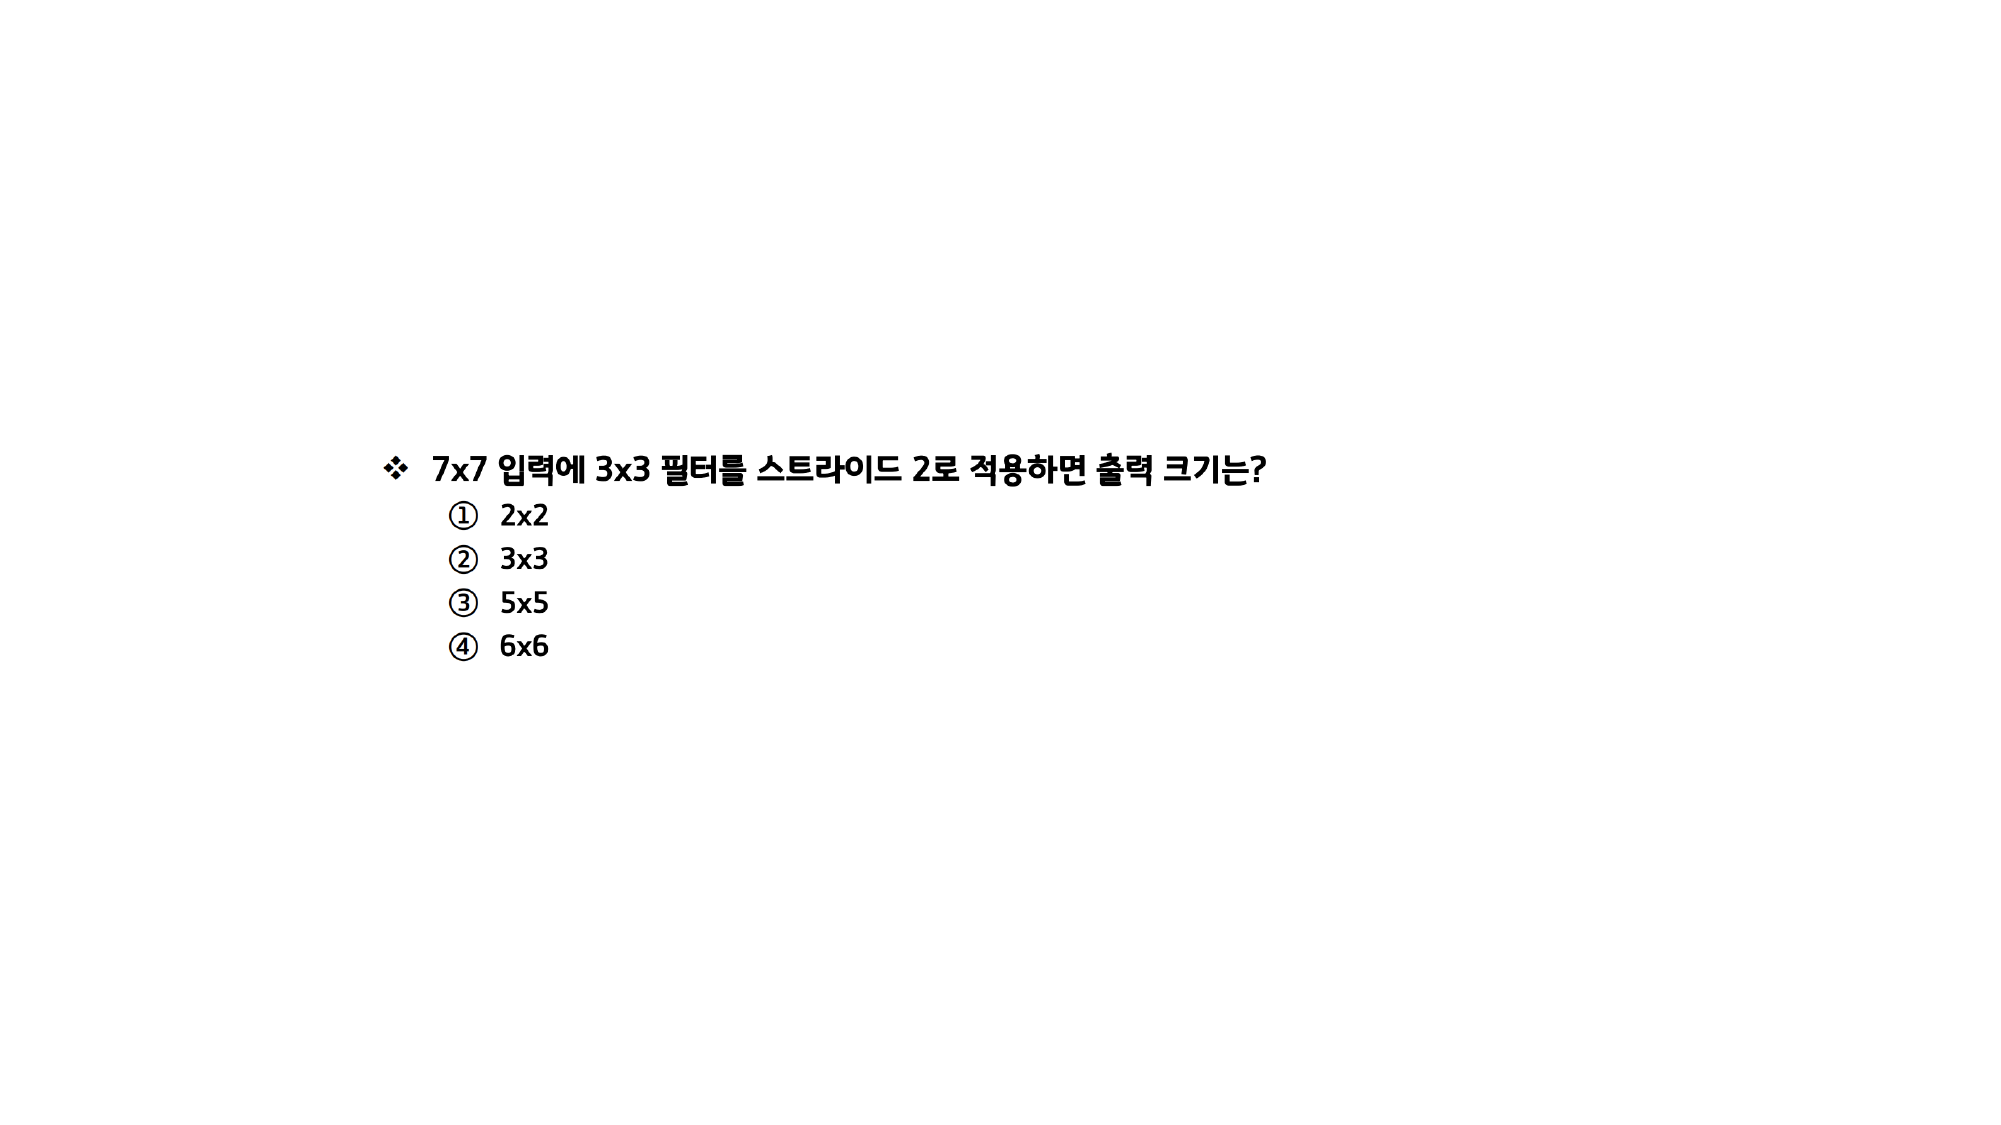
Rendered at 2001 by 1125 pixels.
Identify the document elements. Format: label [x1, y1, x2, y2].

picture [361, 435, 1638, 690]
